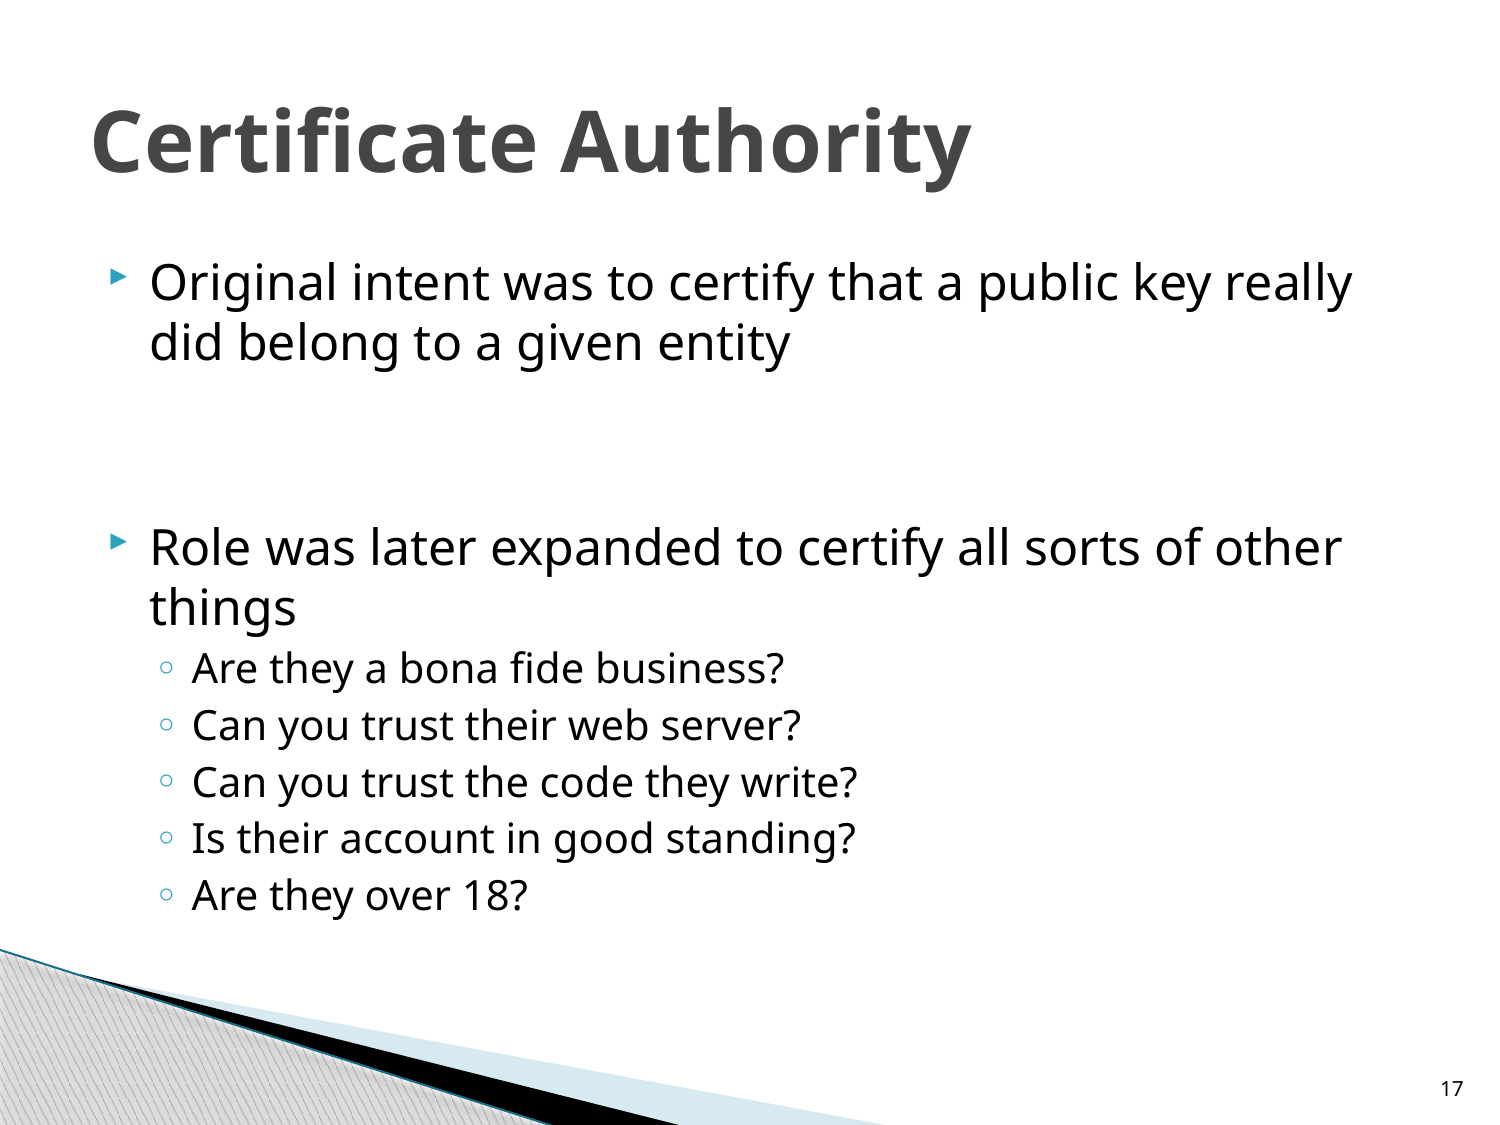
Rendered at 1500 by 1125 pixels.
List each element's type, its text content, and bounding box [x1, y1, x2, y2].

title Certificate Authority [75, 45, 1425, 233]
list Original intent was to certify that a public key really did belong to a given entity Role was later expanded to certify all sorts of other things Are they a bona fide business? Can you trust their web server? Can you trust the code they write? Is their account in good standing? Are they over 18? [75, 243, 1425, 986]
slide_number 17 [1418, 1051, 1479, 1112]
